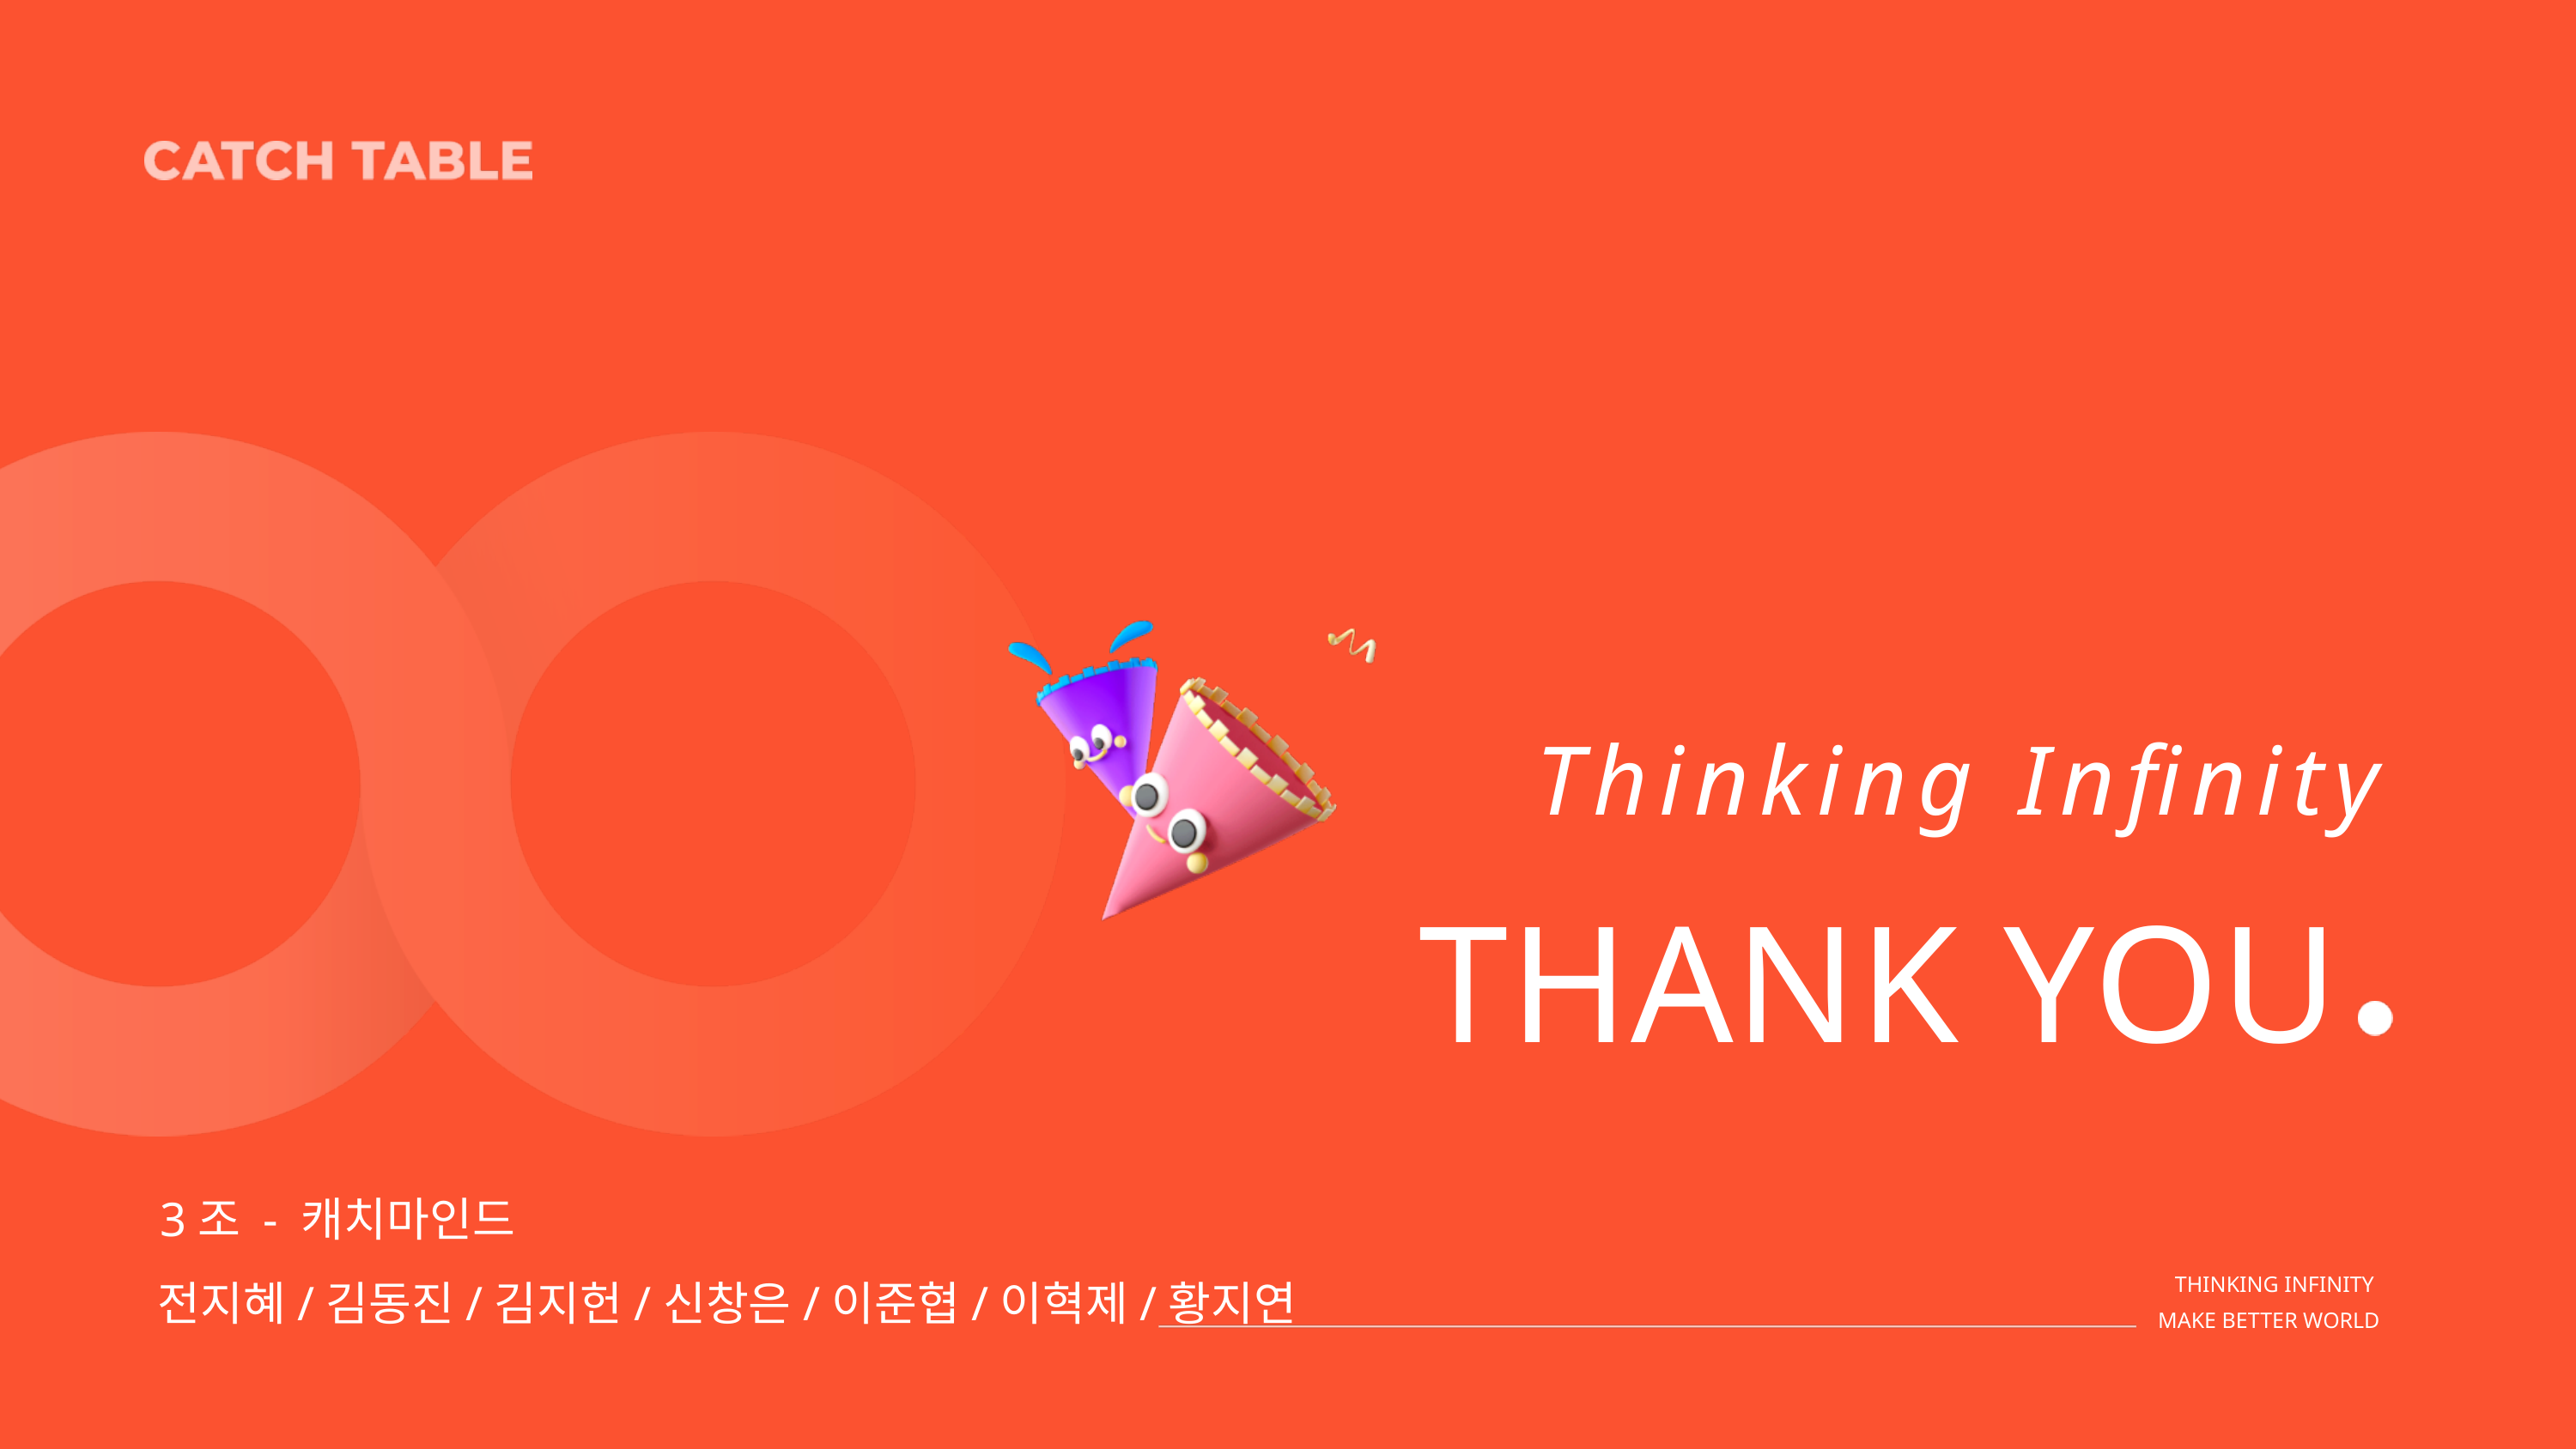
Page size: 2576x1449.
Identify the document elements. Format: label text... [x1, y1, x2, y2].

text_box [0, 432, 1066, 1137]
text_box 전지혜/김동진/김지헌/신창은/이준협/이혁제/황지연 [144, 1267, 1945, 1337]
text_box Thinking Infinity [1456, 714, 2393, 841]
text_box MAKE BETTER WORLD [1945, 1300, 2393, 1339]
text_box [1157, 1320, 2136, 1332]
text_box THINKING INFINITY [1921, 1264, 2393, 1300]
text_box THANK YOU [1070, 875, 2353, 1082]
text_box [2358, 1001, 2393, 1036]
text_box 3조 - 캐치마인드 [148, 1183, 2012, 1252]
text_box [144, 141, 533, 180]
picture [967, 508, 1453, 993]
